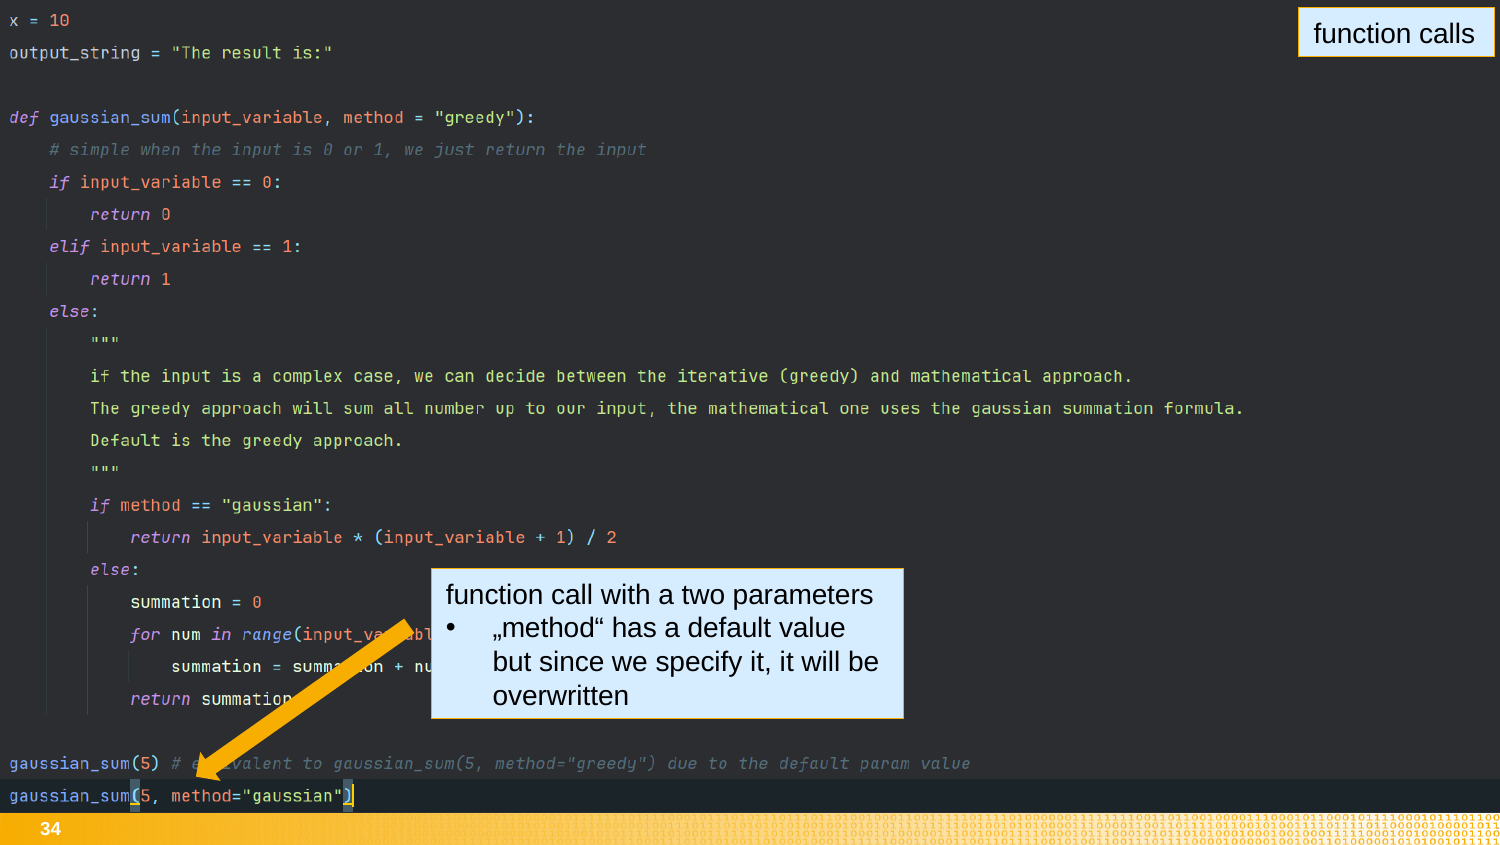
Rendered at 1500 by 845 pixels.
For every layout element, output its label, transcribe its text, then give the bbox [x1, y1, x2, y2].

picture [0, 0, 1500, 845]
footer [103, 816, 1273, 841]
slide_number 34 [5, 816, 62, 841]
